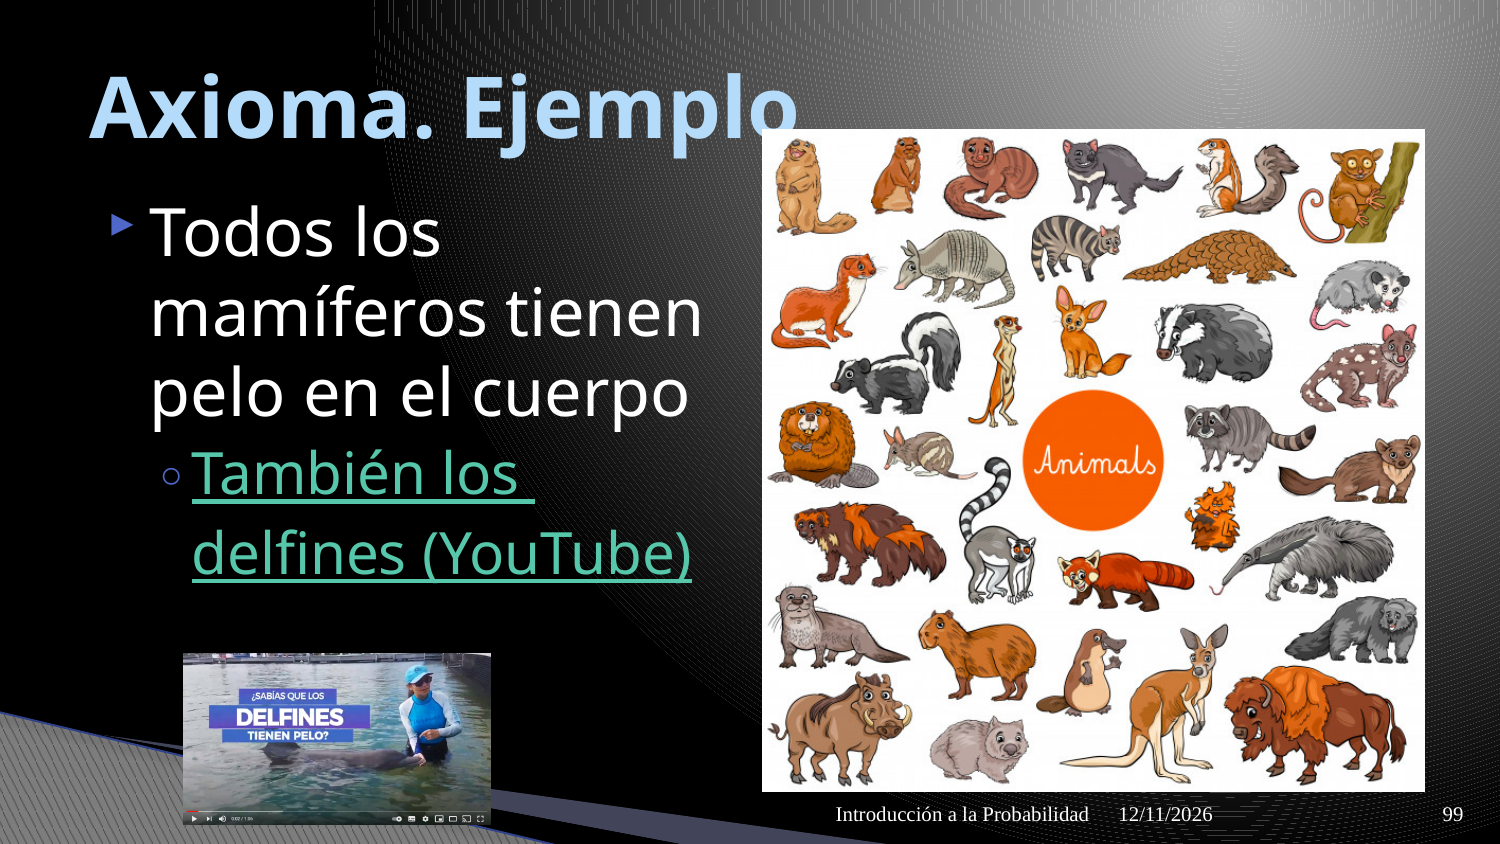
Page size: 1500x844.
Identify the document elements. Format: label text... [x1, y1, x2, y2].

picture [0, 652, 542, 844]
slide_number 99 [1418, 788, 1479, 834]
title Axioma. Ejemplo [75, 33, 1425, 175]
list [762, 129, 1426, 793]
footer Introducción a la Probabilidad [718, 788, 1105, 834]
list Todos los mamíferos tienen pelo en el cuerpo También los delfines (YouTube) [75, 182, 738, 740]
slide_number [1105, 804, 1418, 834]
